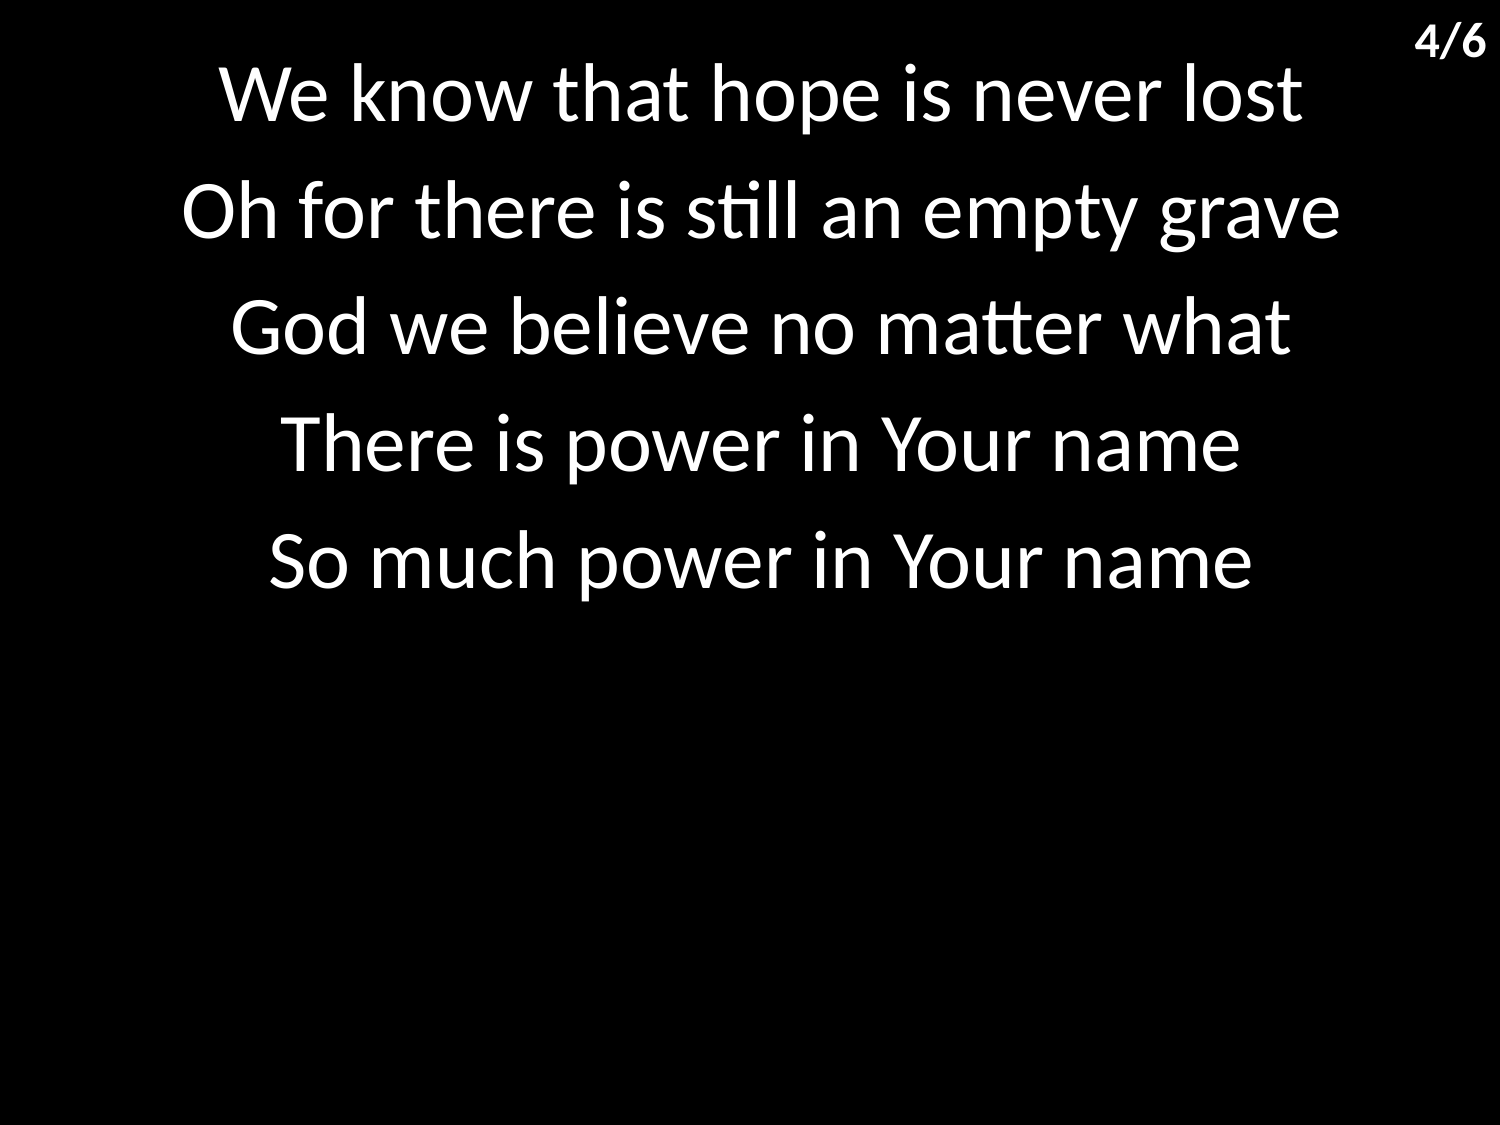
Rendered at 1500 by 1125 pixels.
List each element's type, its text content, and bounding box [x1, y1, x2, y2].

text_box 4/6 [1399, 0, 1500, 75]
subtitle We know that hope is never lost Oh for there is still an empty grave God we believe no matter what There is power in Your name So much power in Your name [53, 30, 1471, 1094]
